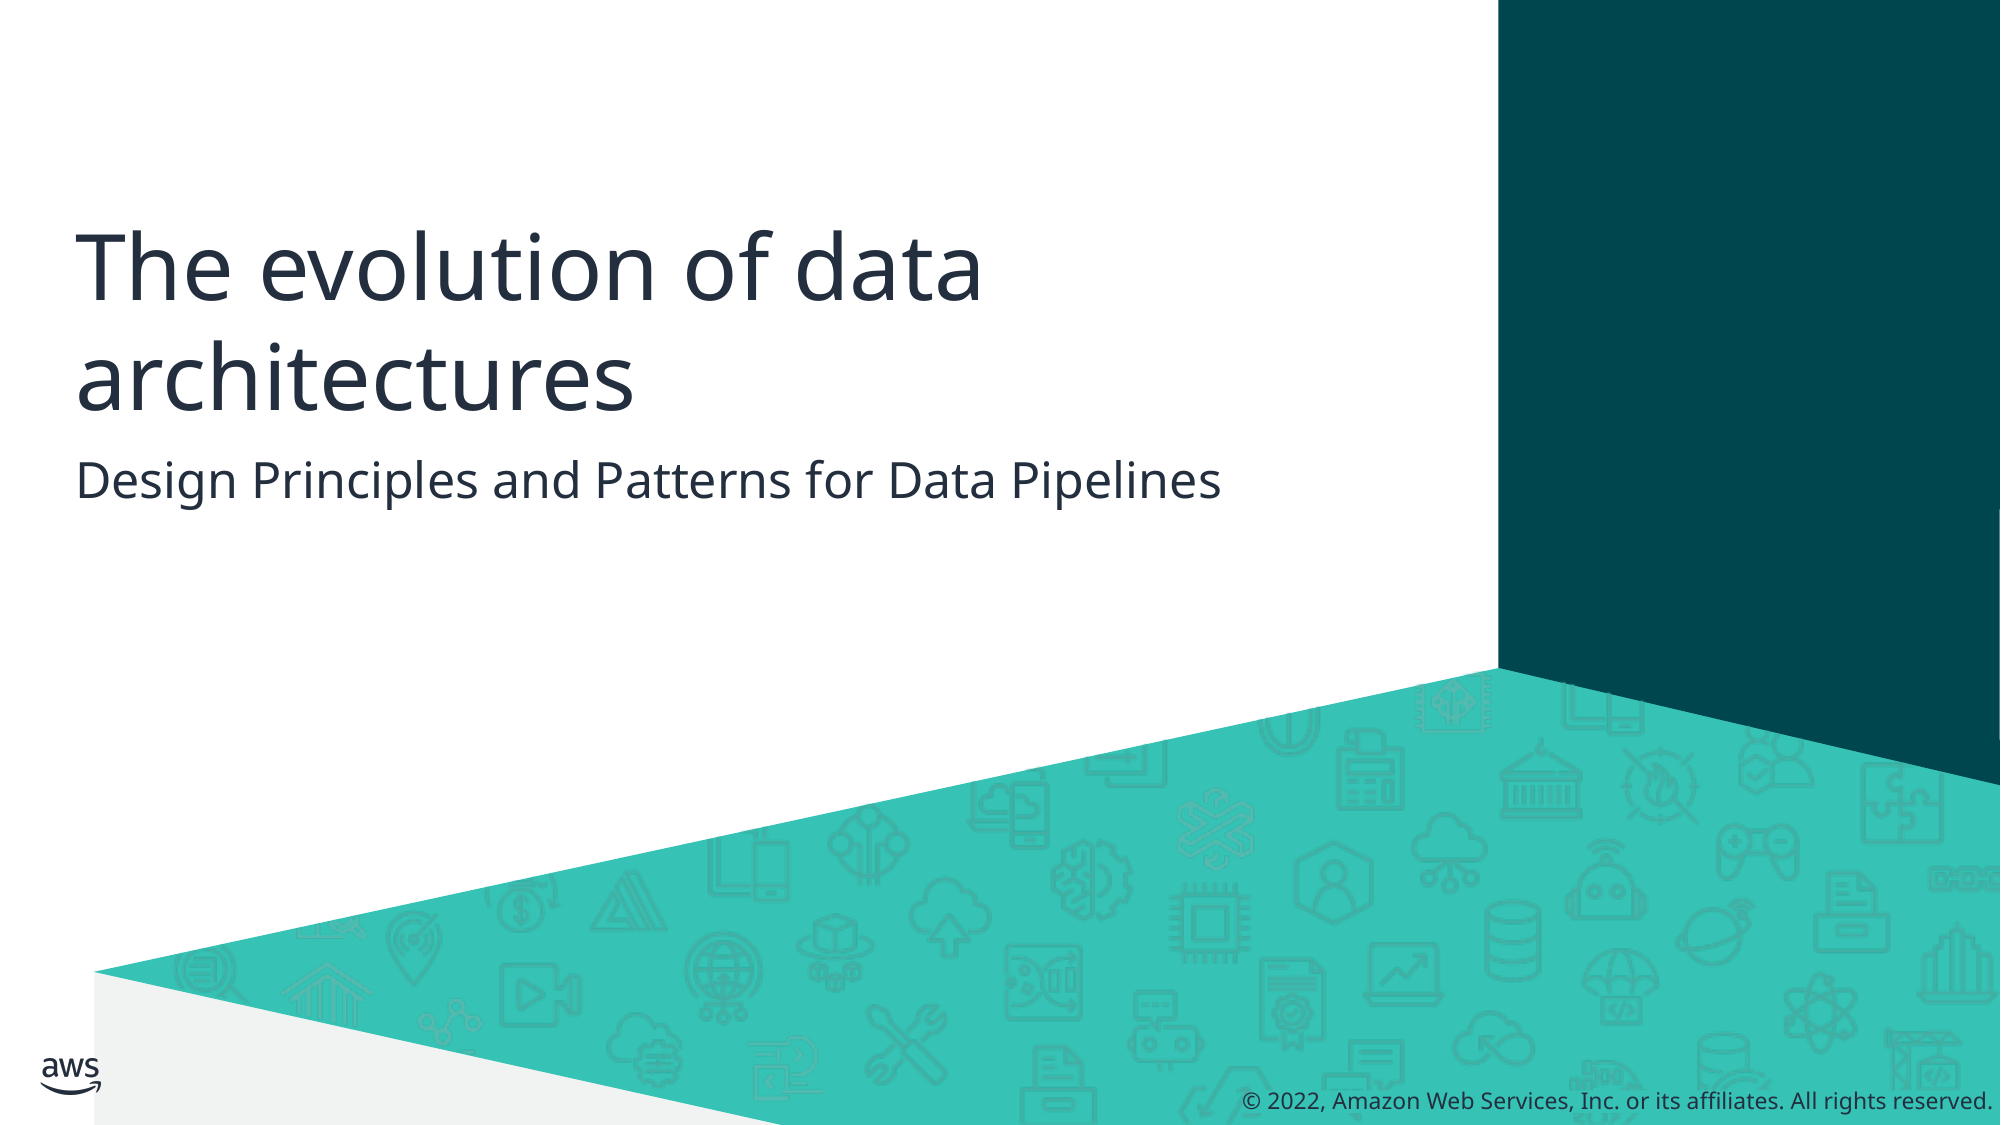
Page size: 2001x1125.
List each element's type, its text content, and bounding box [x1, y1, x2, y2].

picture [40, 1058, 101, 1095]
title The evolution of data architectures [60, 60, 1499, 437]
subtitle Design Principles and Patterns for Data Pipelines [60, 440, 1499, 786]
